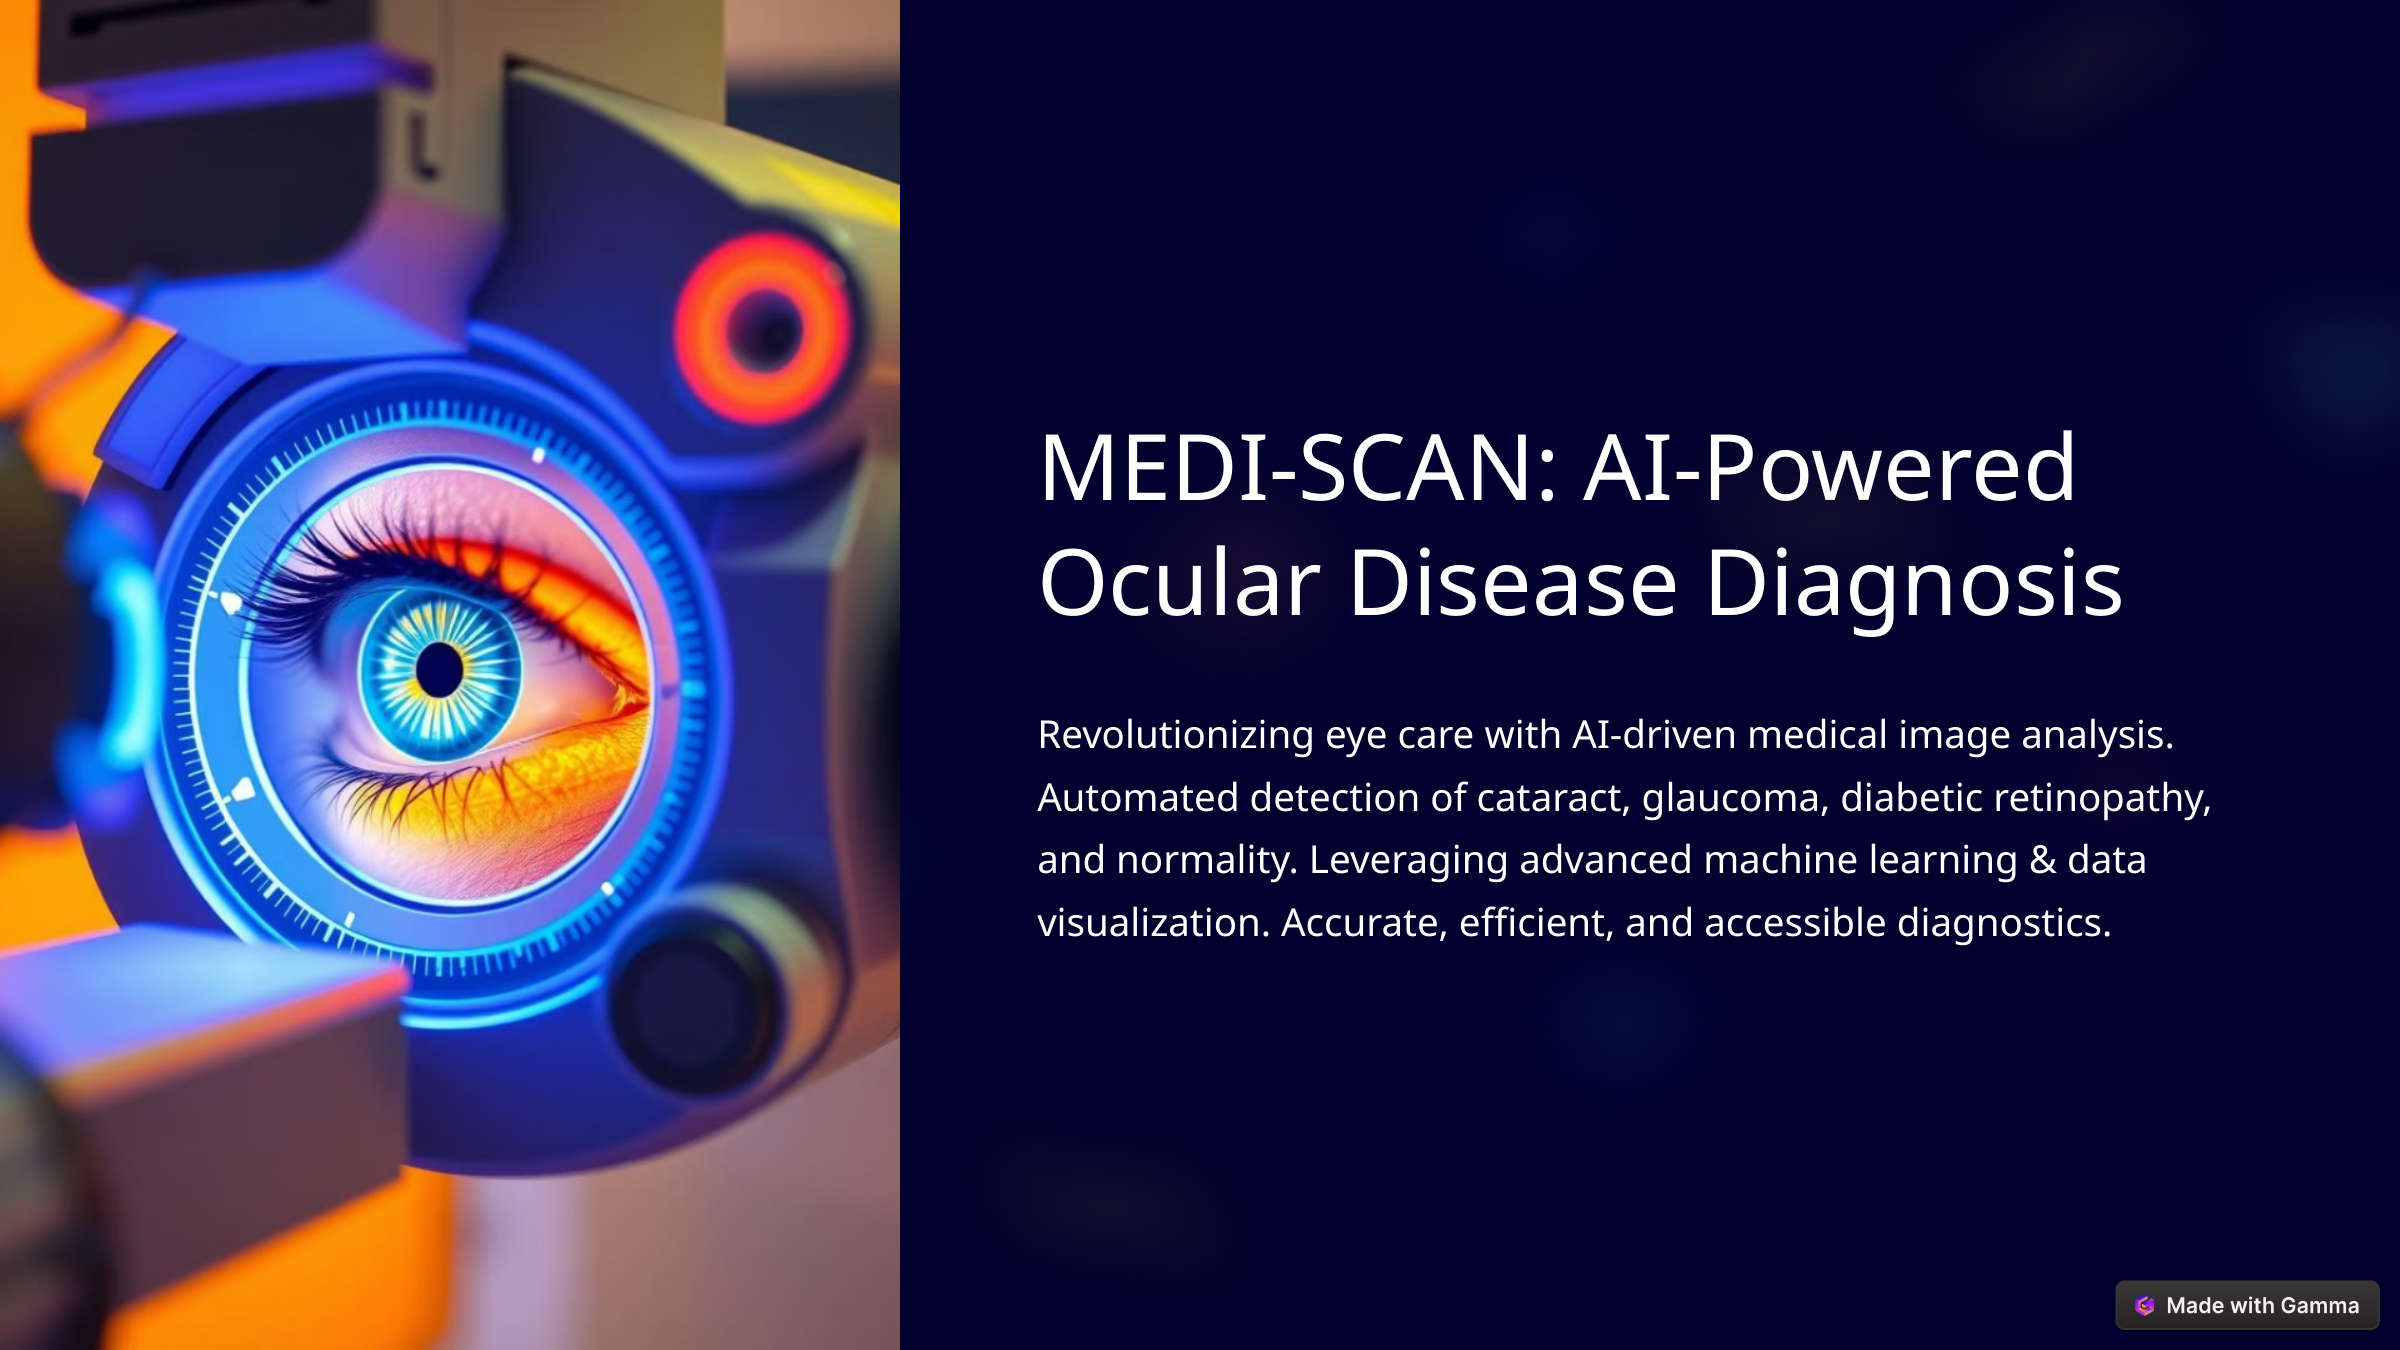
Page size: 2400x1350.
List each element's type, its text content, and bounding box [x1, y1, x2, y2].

text_box MEDI-SCAN: AI-Powered Ocular Disease Diagnosis [1037, 404, 2263, 636]
picture [0, 0, 900, 1350]
picture [2106, 1271, 2389, 1339]
text_box Revolutionizing eye care with AI-driven medical image analysis. Automated detection of cataract, glaucoma, diabetic retinopathy, and normality. Leveraging advanced machine learning & data visualization. Accurate, efficient, and accessible diagnostics. [1037, 694, 2263, 946]
